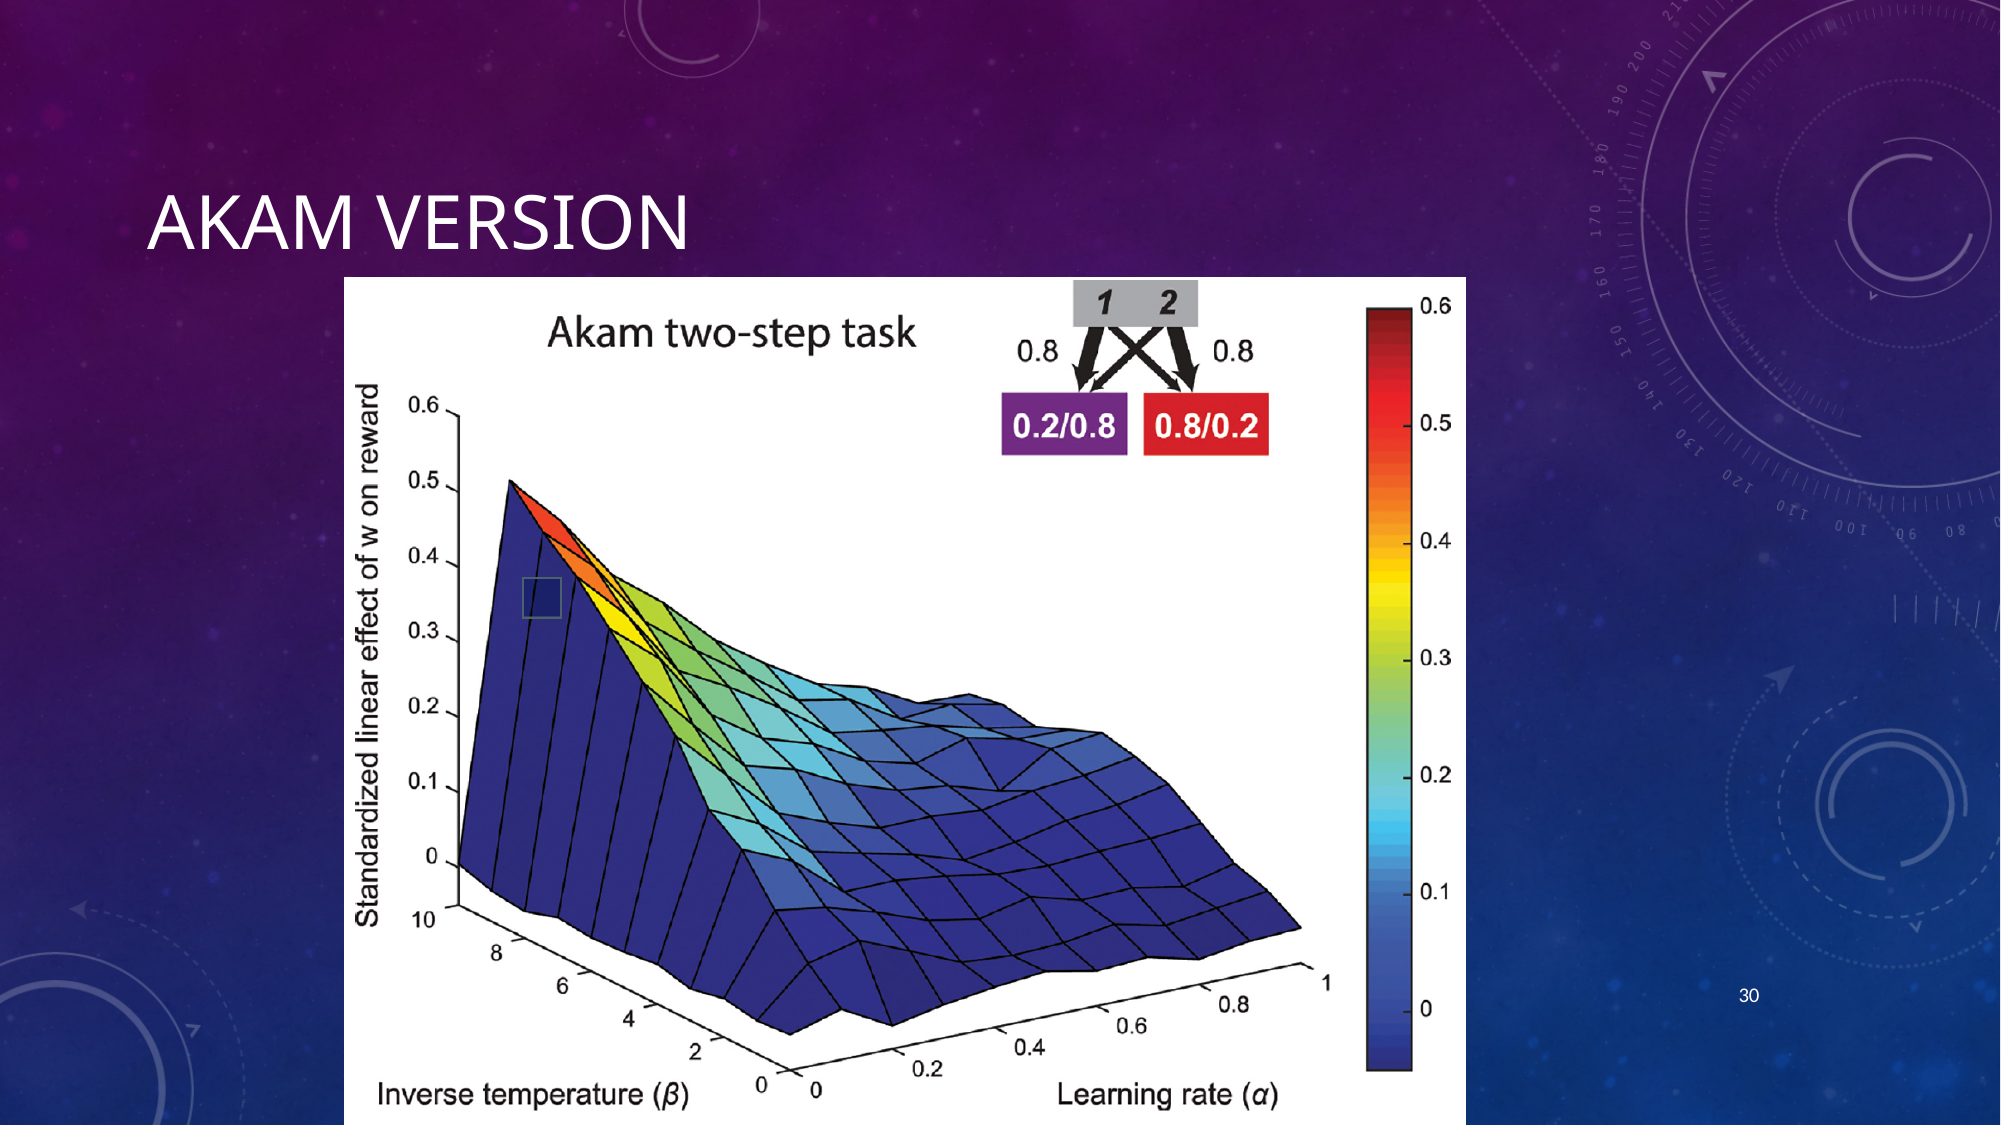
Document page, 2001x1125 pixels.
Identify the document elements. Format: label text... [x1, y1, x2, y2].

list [343, 277, 1466, 1125]
title Akam version [112, 99, 1775, 339]
slide_number 30 [1684, 963, 1775, 1025]
picture [0, 0, 2001, 1125]
